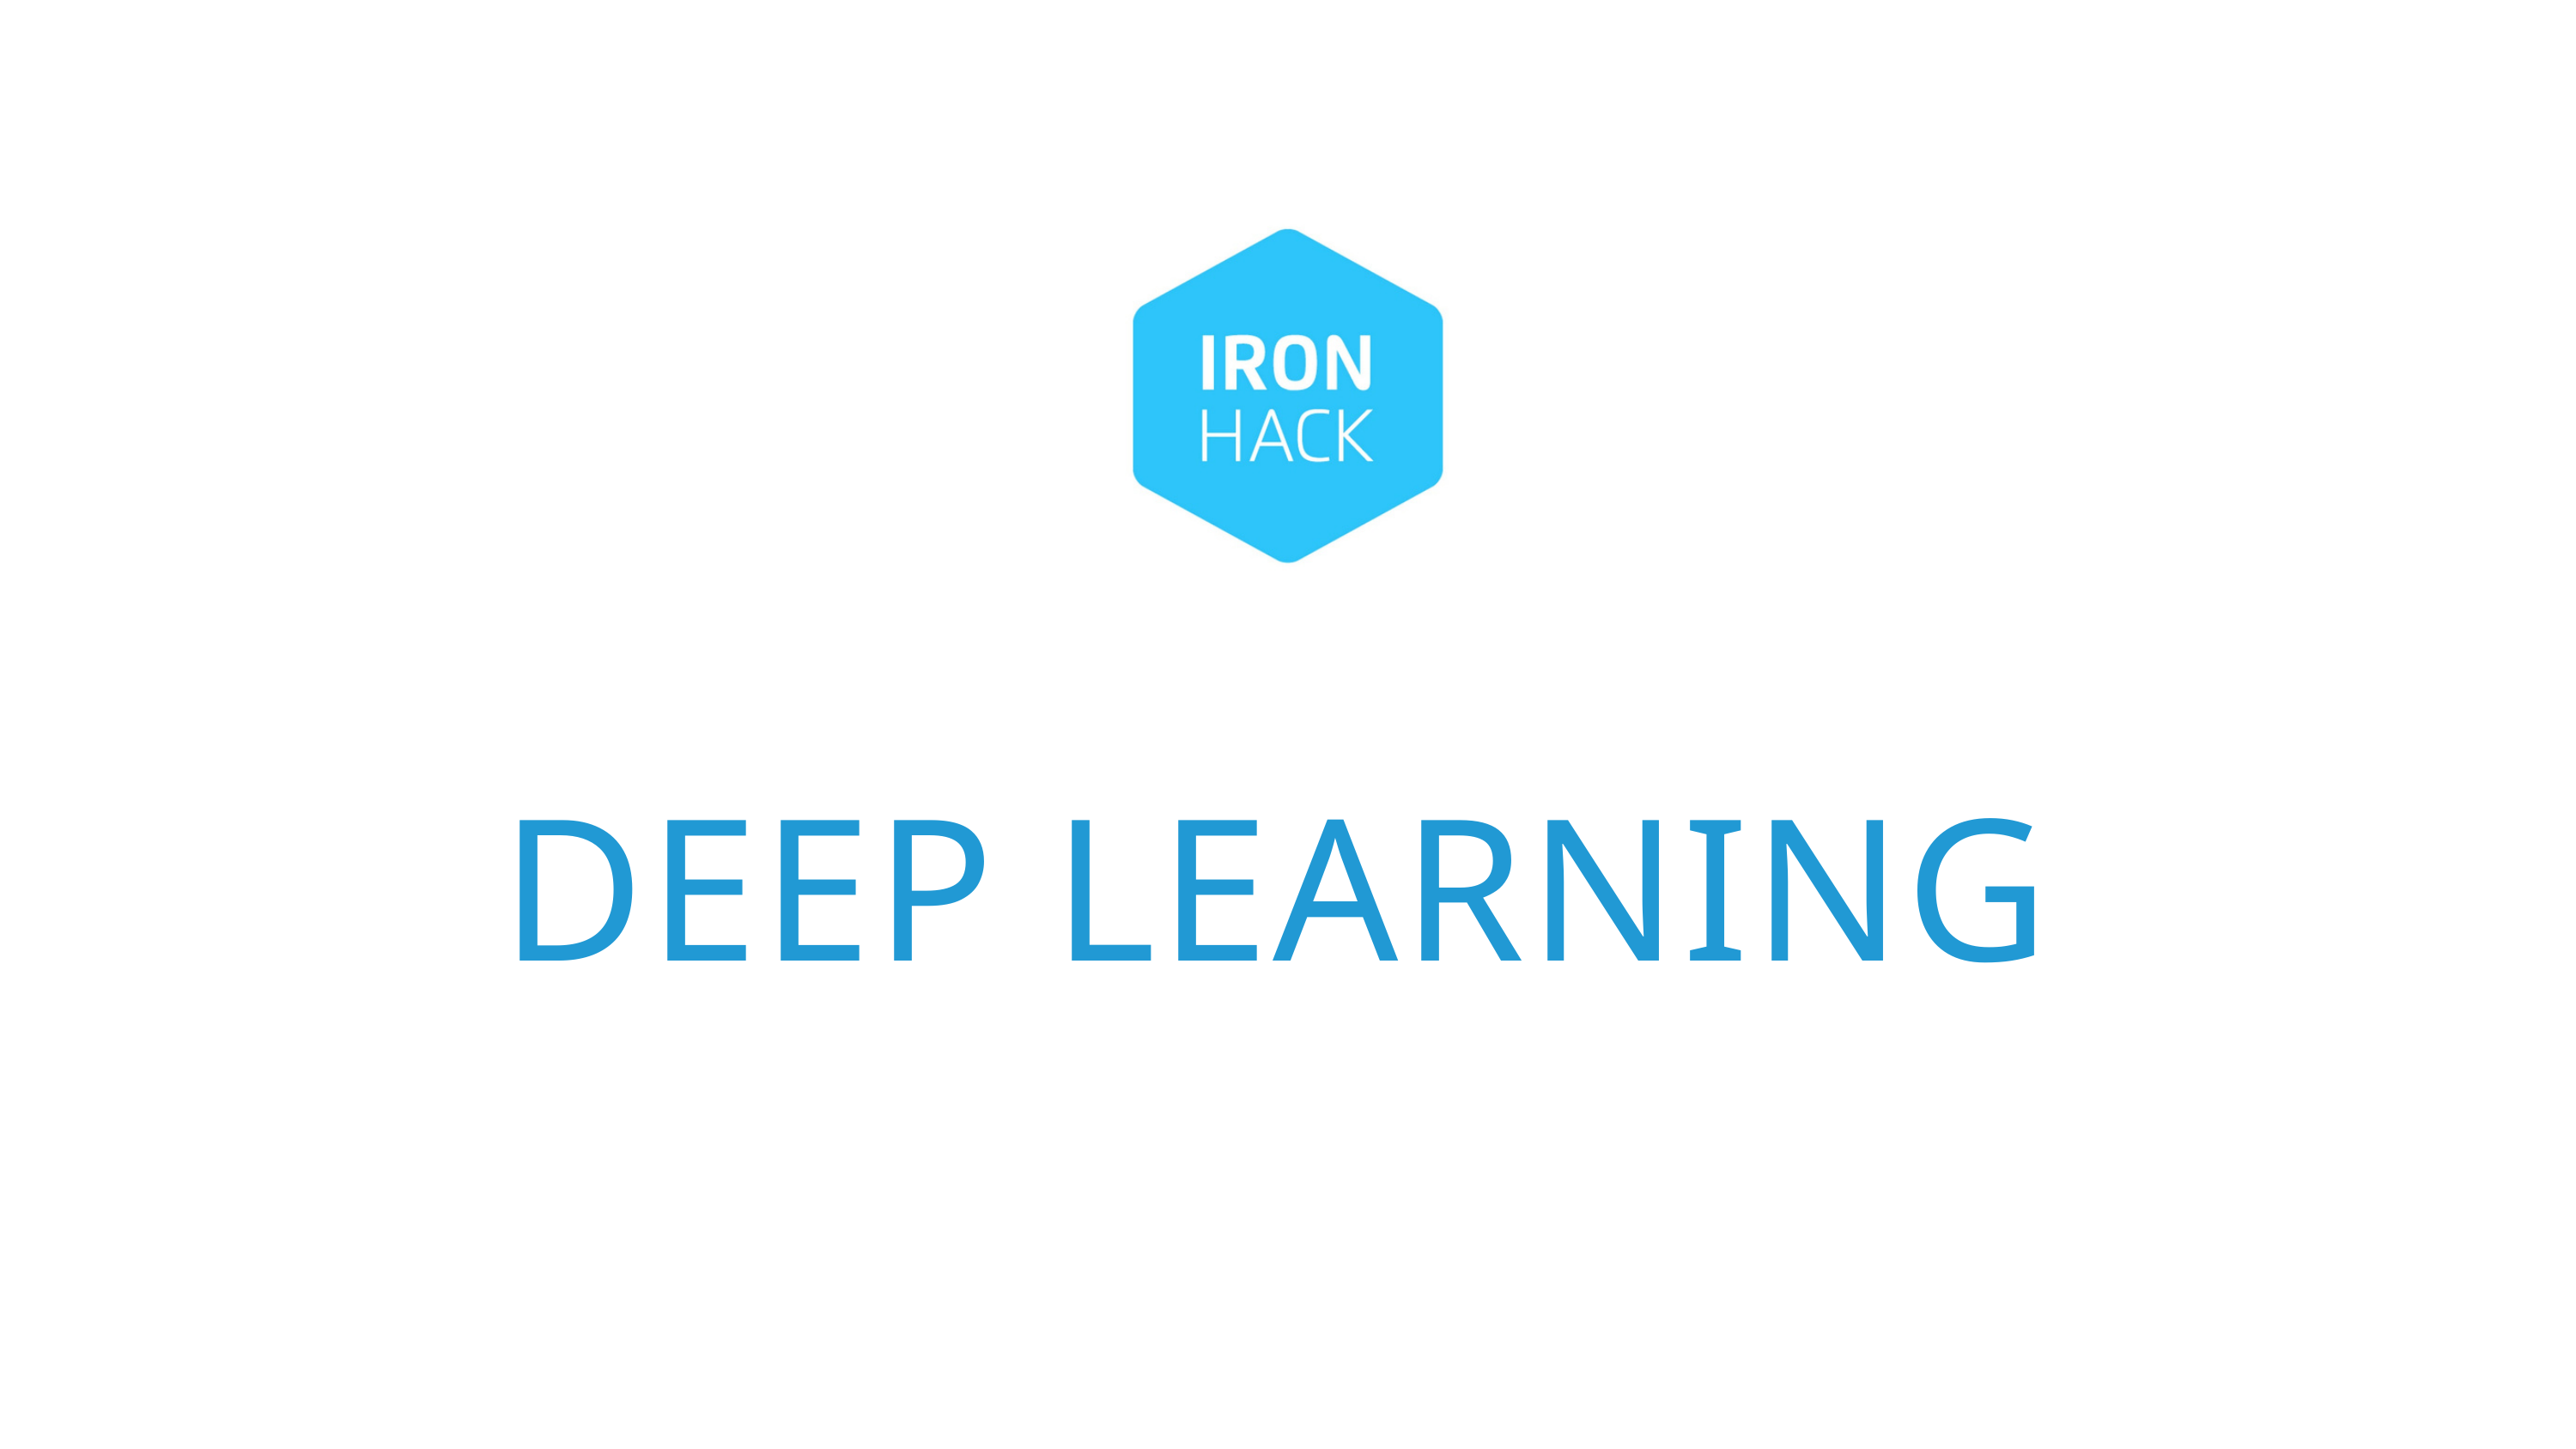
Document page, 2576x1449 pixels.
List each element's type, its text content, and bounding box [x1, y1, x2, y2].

text_box [1036, 144, 1540, 649]
text_box DEEP LEARNING [58, 803, 2496, 1001]
